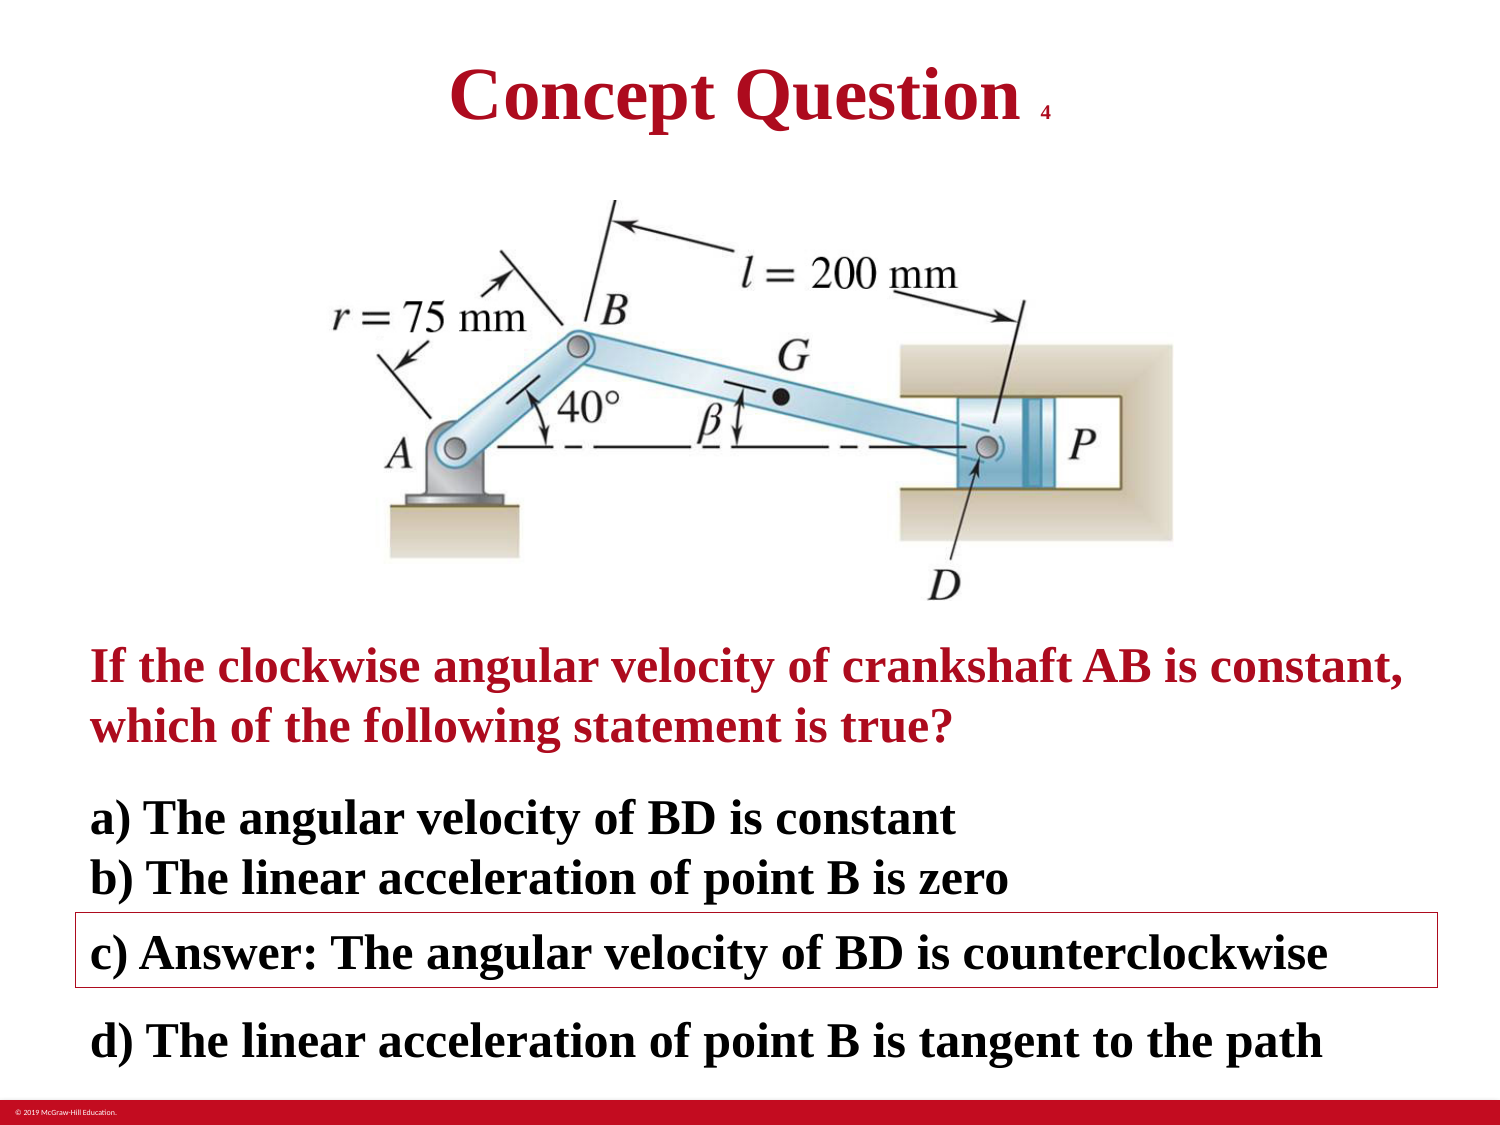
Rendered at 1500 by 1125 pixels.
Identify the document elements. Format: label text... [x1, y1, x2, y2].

list If the clockwise angular velocity of crankshaft AB is constant, which of the following statement is true? [75, 624, 1425, 765]
picture [325, 199, 1174, 601]
list d) The linear acceleration of point B is tangent to the path [75, 999, 1425, 1075]
list a) The angular velocity of BD is constant b) The linear acceleration of point B is zero [75, 777, 1425, 912]
title Concept Question 4 [75, 37, 1425, 138]
list c) Answer: The angular velocity of BD is counterclockwise [75, 912, 1438, 988]
